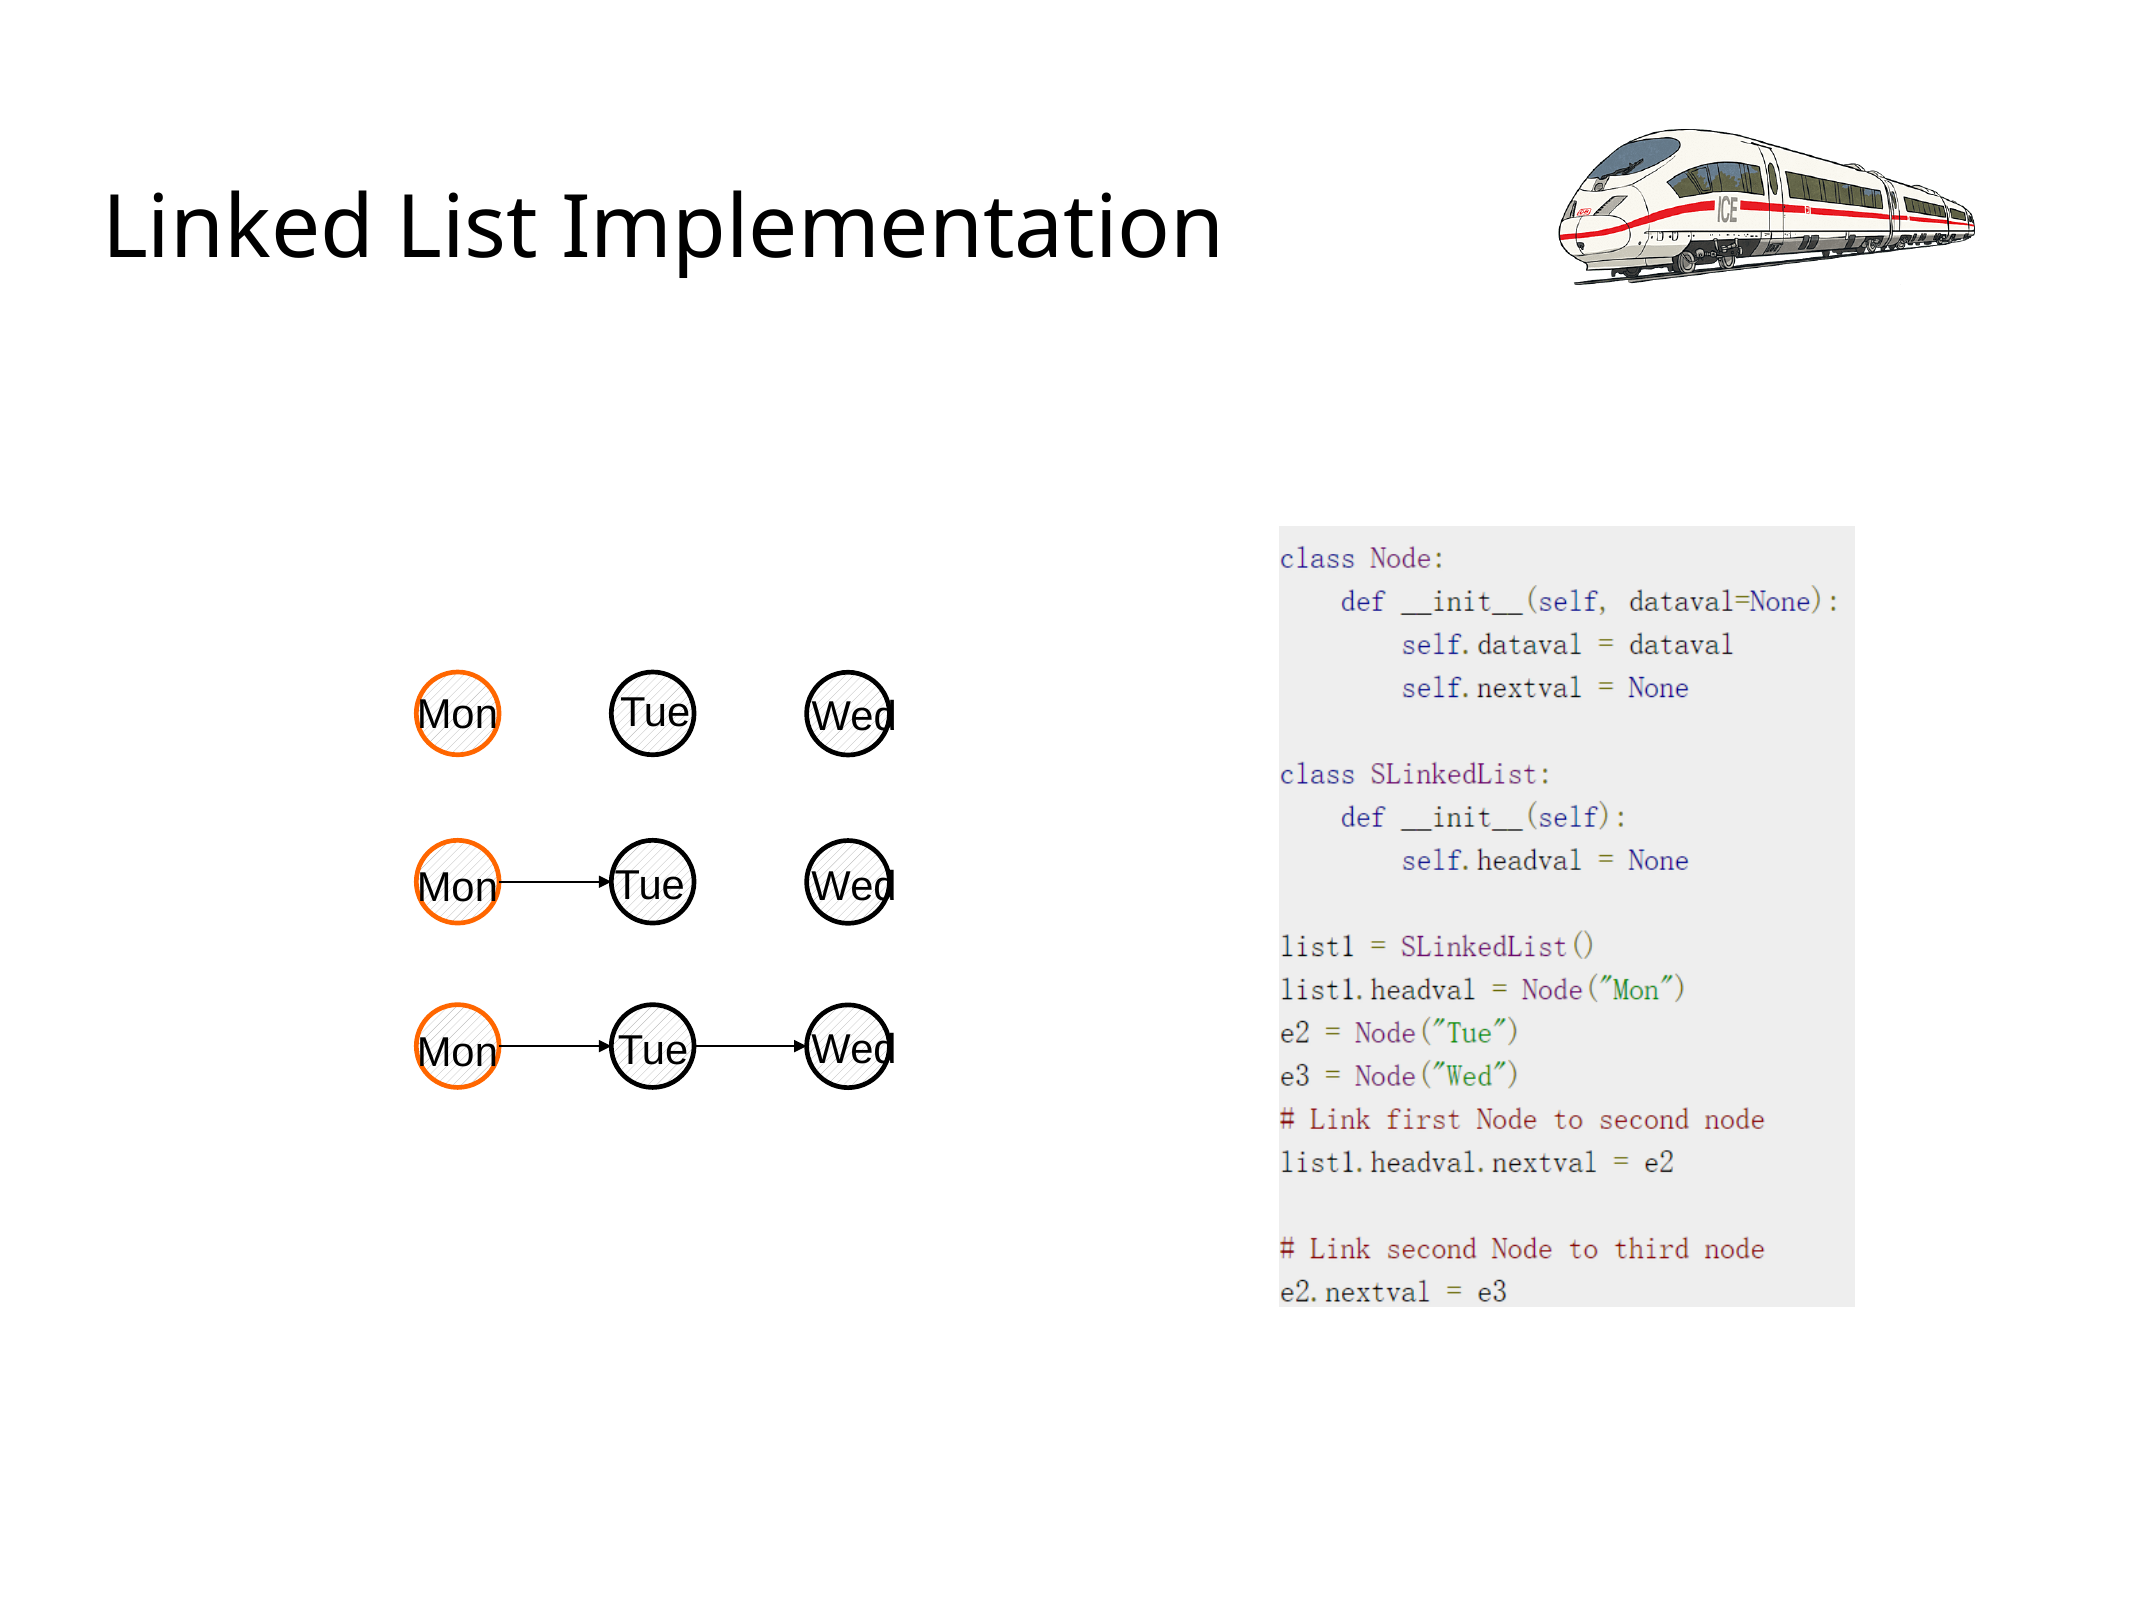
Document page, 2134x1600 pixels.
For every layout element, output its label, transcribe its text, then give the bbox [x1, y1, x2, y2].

text_box [626, 840, 680, 850]
text_box [429, 744, 486, 755]
text_box Wed [796, 681, 912, 747]
text_box Tue [603, 1015, 704, 1080]
text_box [820, 840, 876, 851]
text_box [629, 1080, 677, 1088]
text_box Mon [402, 1017, 514, 1082]
text_box [629, 916, 676, 924]
text_box [633, 671, 673, 677]
text_box Wed [796, 1013, 912, 1079]
title Linked List Implementation [93, 0, 2040, 284]
text_box [430, 840, 486, 851]
picture [1547, 97, 1986, 285]
text_box Wed [796, 851, 912, 917]
text_box [826, 917, 870, 924]
text_box [625, 1004, 680, 1015]
picture [1278, 526, 1855, 1307]
text_box [823, 1004, 873, 1013]
text_box Mon [402, 851, 514, 917]
text_box [822, 1079, 874, 1088]
text_box [437, 1082, 479, 1088]
text_box Mon [402, 678, 514, 744]
text_box [822, 672, 874, 681]
text_box [622, 742, 683, 755]
text_box Tue [599, 850, 701, 916]
text_box [436, 671, 480, 678]
text_box Tue [605, 677, 706, 742]
text_box [436, 917, 480, 924]
text_box [428, 1004, 488, 1017]
text_box [823, 747, 873, 756]
